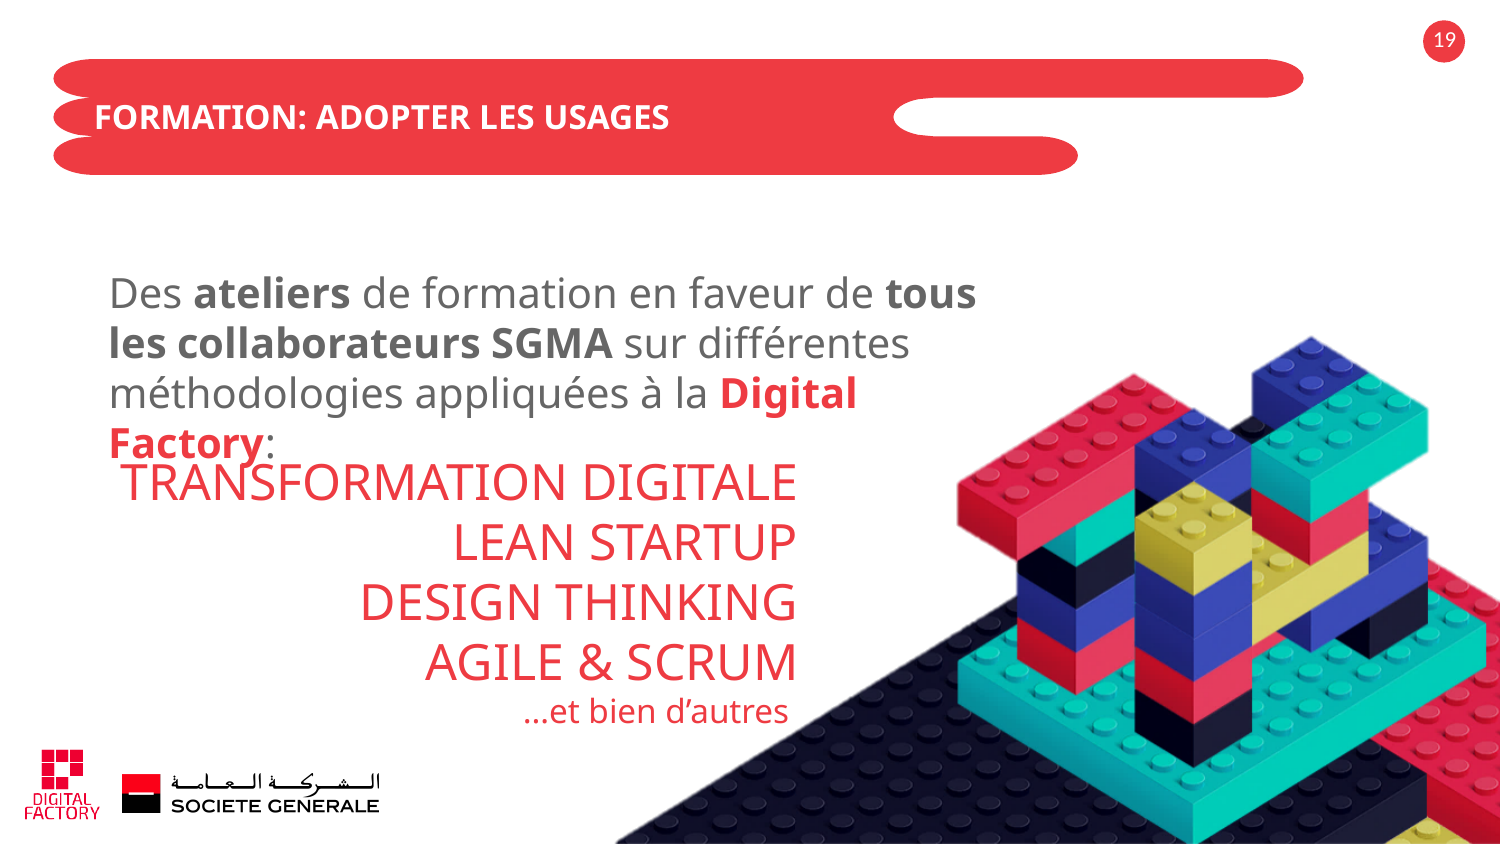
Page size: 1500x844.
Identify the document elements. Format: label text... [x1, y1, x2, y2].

picture [23, 746, 101, 824]
picture [122, 773, 379, 813]
text_box TRANSFORMATION DIGITALE LEAN STARTUP DESIGN THINKING AGILE & SCRUM …et bien d’autres [70, 443, 602, 738]
text_box FORMATION: ADOPTER LES USAGES [93, 93, 977, 185]
picture [602, 303, 1500, 844]
text_box Des ateliers de formation en faveur de tous les collaborateurs SGMA sur différentes méthodologies appliquées à la Digital Factory: [93, 259, 1021, 443]
text_box [52, 58, 1305, 176]
